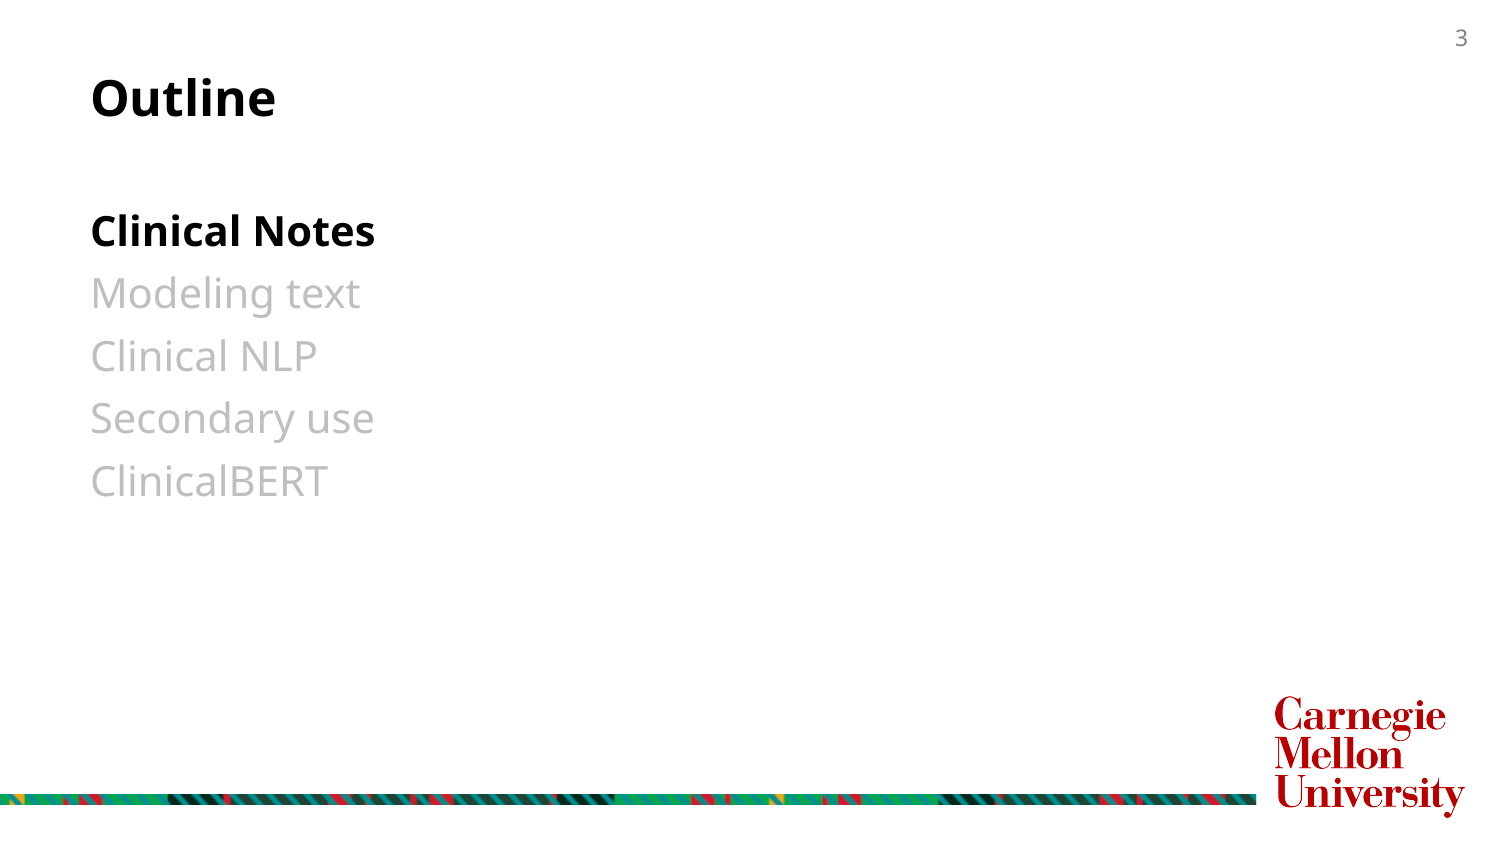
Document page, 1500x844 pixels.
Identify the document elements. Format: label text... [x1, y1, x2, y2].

title Outline [75, 59, 1425, 160]
picture [0, 794, 1257, 805]
list Clinical Notes Modeling text Clinical NLP Secondary use ClinicalBERT [75, 196, 1425, 760]
picture [1275, 696, 1465, 818]
